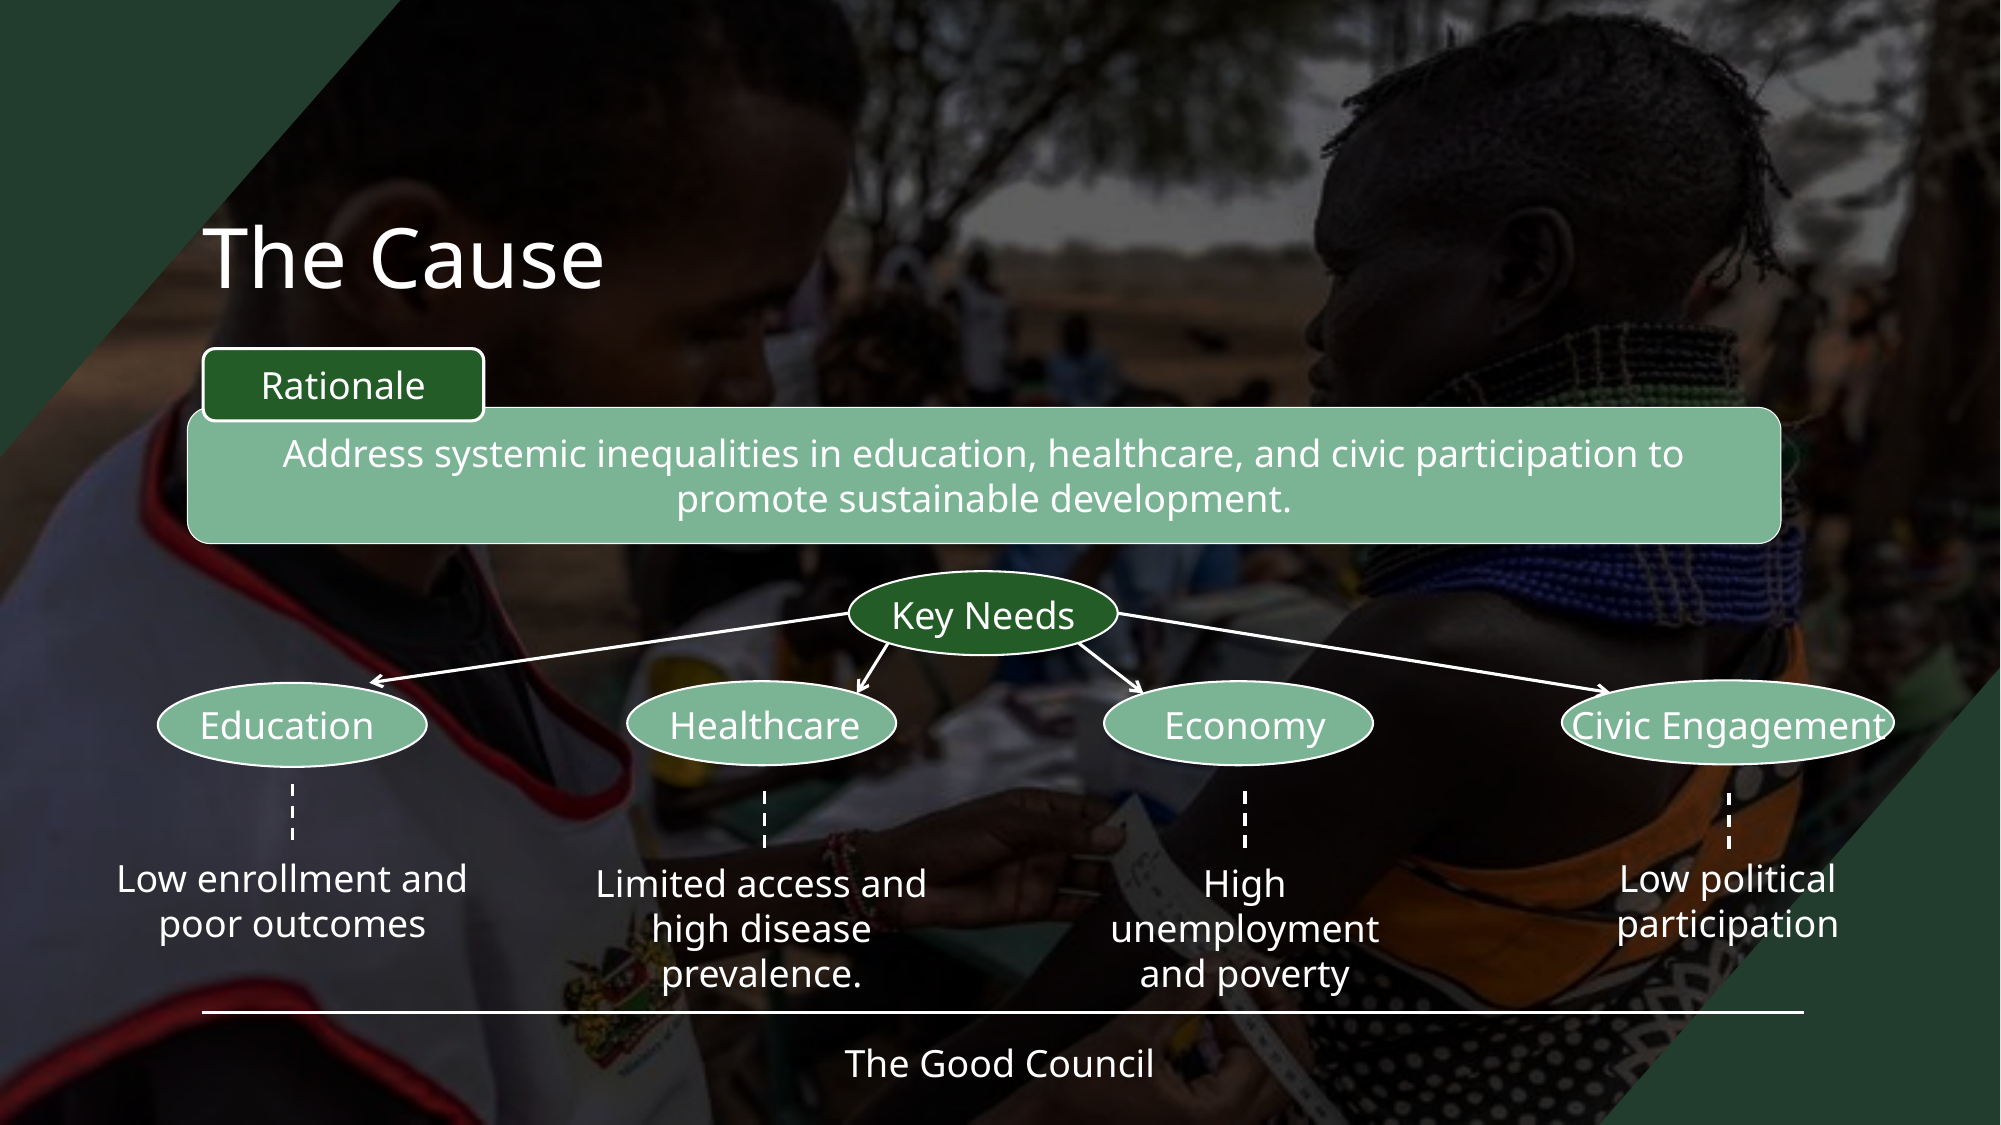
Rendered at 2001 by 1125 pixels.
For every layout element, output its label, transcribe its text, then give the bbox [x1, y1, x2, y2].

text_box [157, 682, 427, 767]
text_box Rationale [201, 347, 486, 423]
text_box Low political participation [1595, 848, 1861, 953]
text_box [856, 642, 889, 694]
text_box [847, 586, 876, 640]
text_box [1091, 586, 1119, 640]
text_box High unemployment and poverty [1059, 853, 1431, 1003]
text_box The Good Council [829, 1032, 1171, 1092]
text_box [891, 645, 1075, 657]
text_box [369, 613, 849, 683]
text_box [627, 681, 897, 766]
title The Cause [187, 143, 1813, 367]
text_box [1117, 613, 1611, 693]
text_box [883, 570, 1084, 584]
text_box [1104, 693, 1374, 766]
picture [0, 0, 2001, 1125]
text_box Limited access and high disease prevalence. [549, 853, 975, 1003]
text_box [1561, 680, 1894, 765]
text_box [1078, 642, 1144, 694]
text_box Low enrollment and poor outcomes [71, 848, 514, 953]
text_box Address systemic inequalities in education, healthcare, and civic participation to promote sustainable development. [186, 406, 1782, 545]
text_box Key Needs [876, 584, 1091, 645]
